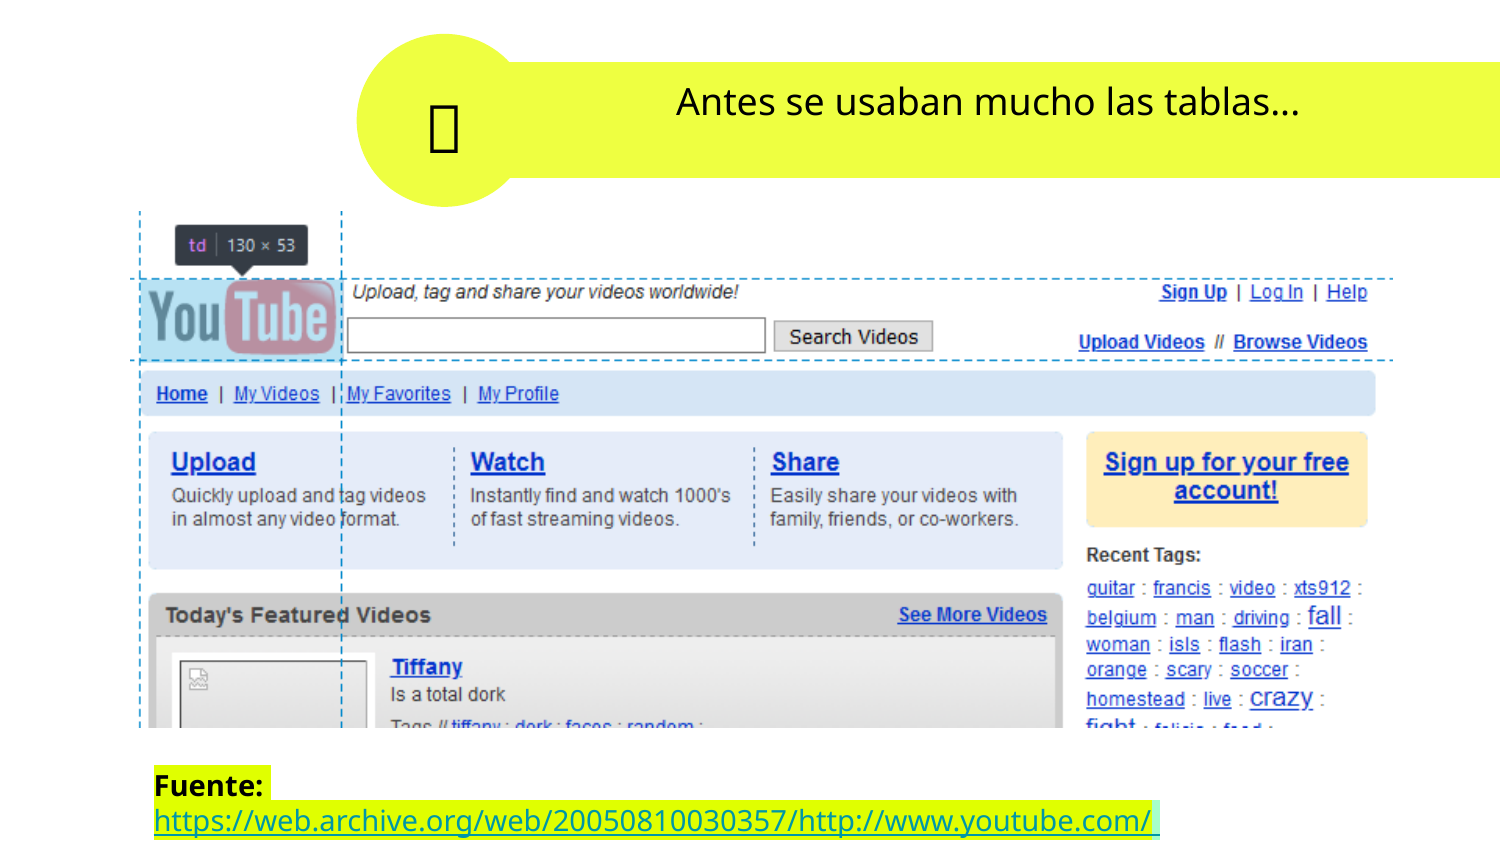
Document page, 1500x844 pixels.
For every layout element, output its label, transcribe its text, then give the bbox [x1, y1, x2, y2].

text_box Antes se usaban mucho las tablas... [507, 63, 1500, 178]
picture [129, 211, 1393, 728]
text_box Fuente: https://web.archive.org/web/20050810030357/http://www.youtube.com/ [138, 752, 1218, 821]
text_box 📖 [359, 36, 530, 204]
